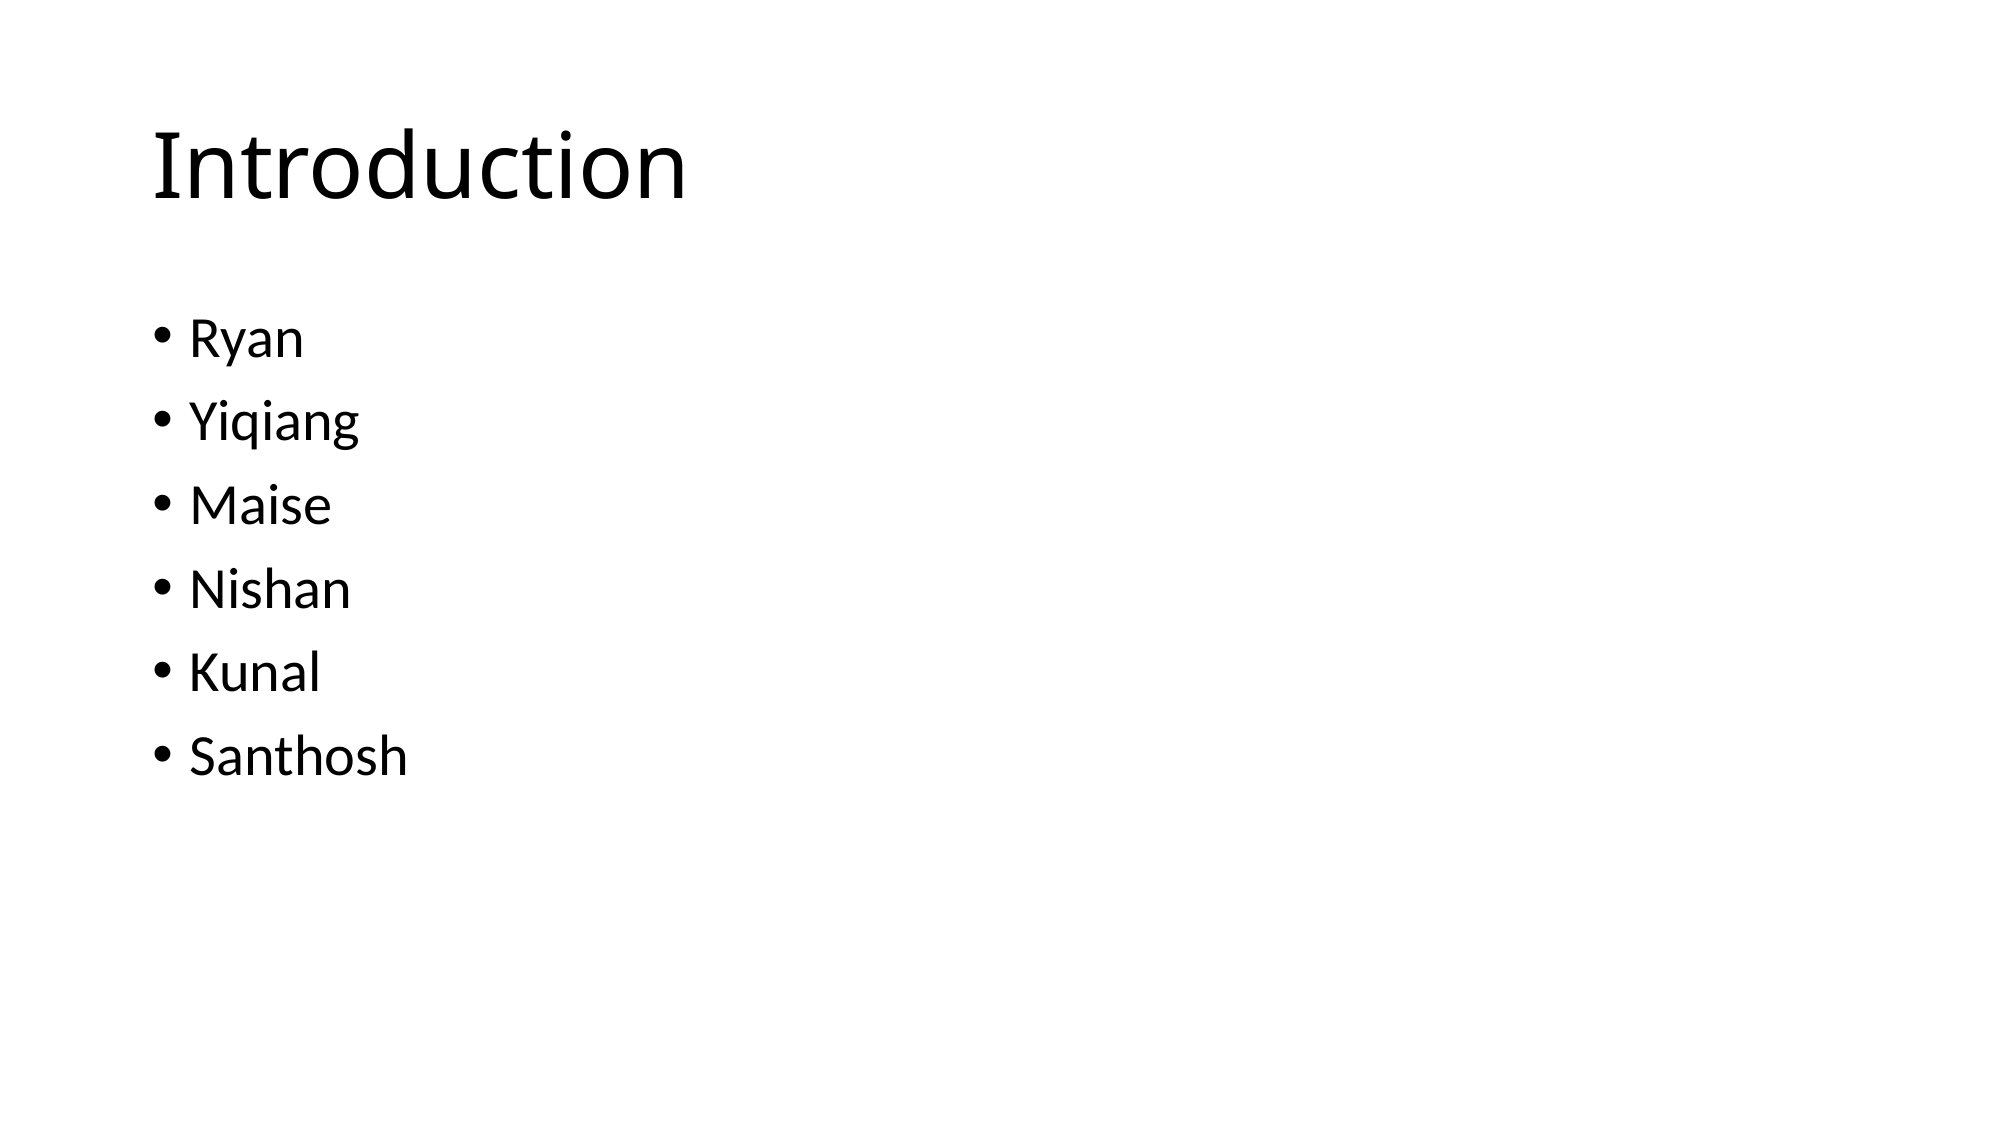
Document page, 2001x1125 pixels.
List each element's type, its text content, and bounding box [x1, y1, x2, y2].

title Introduction [137, 59, 1863, 278]
list Ryan Yiqiang Maise Nishan Kunal Santhosh [137, 299, 1863, 1014]
